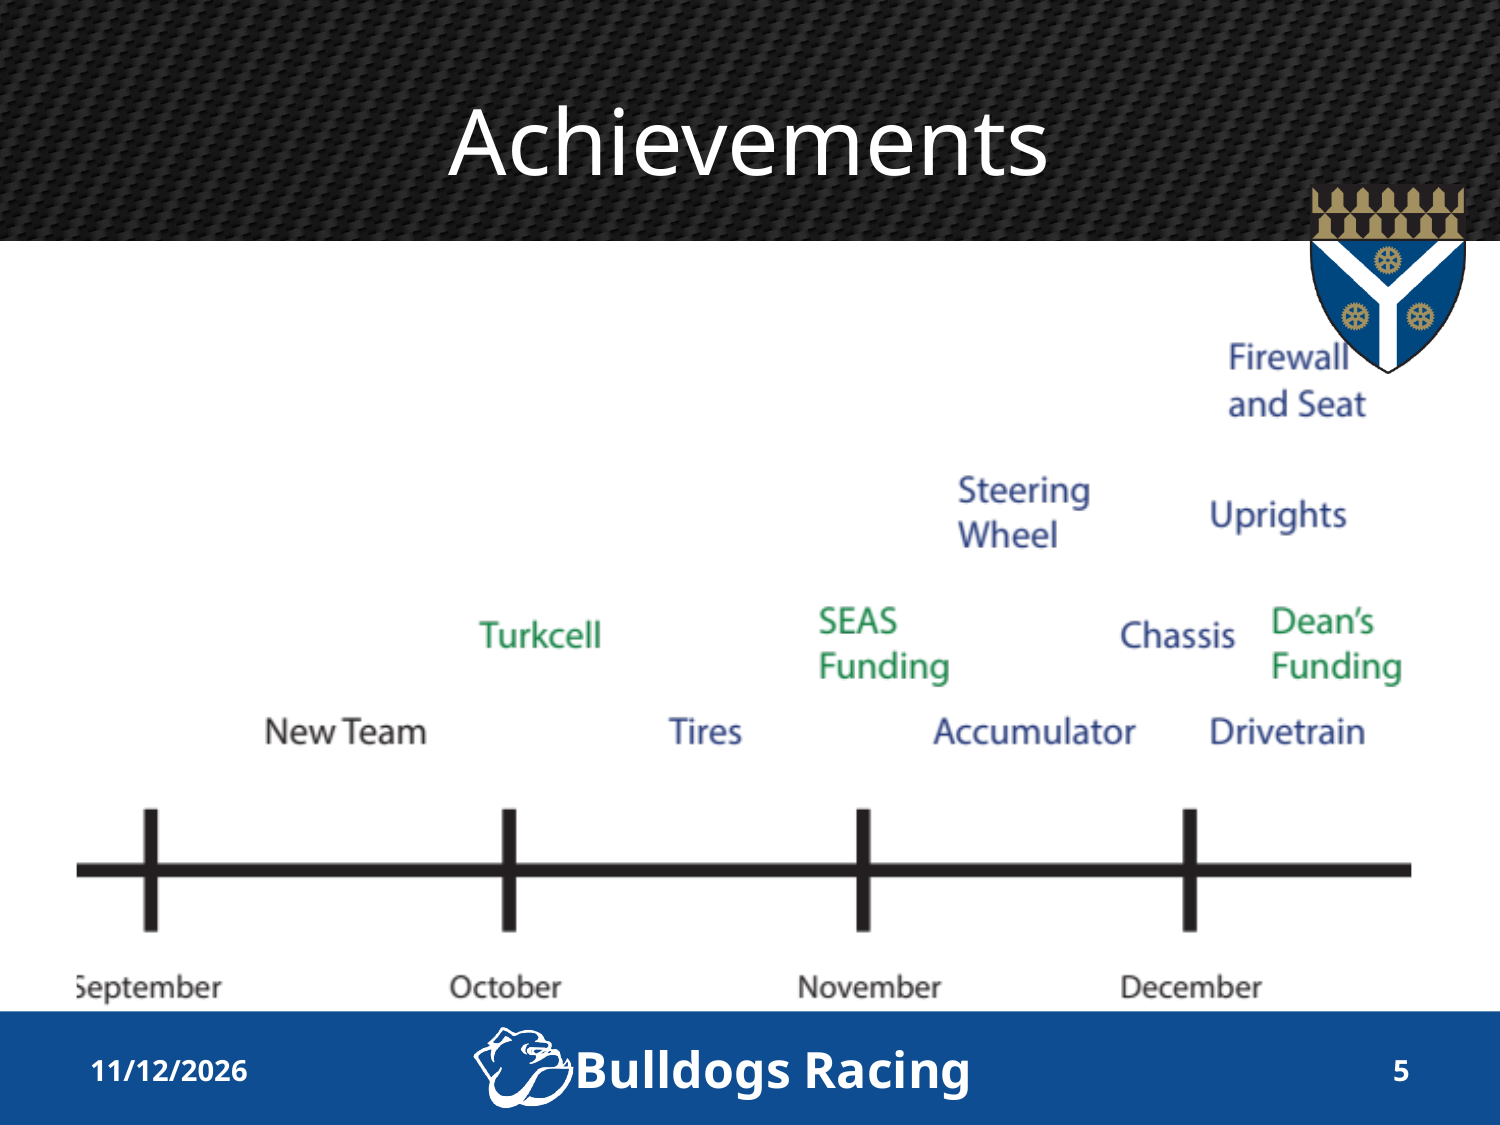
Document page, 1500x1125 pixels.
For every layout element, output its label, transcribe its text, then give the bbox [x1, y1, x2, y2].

title Achievements [75, 45, 1425, 233]
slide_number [75, 1042, 425, 1103]
footer Bulldogs Racing [512, 1038, 988, 1099]
picture [465, 1026, 580, 1115]
slide_number 5 [1074, 1042, 1425, 1103]
picture [0, 0, 1500, 374]
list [76, 290, 1412, 1026]
